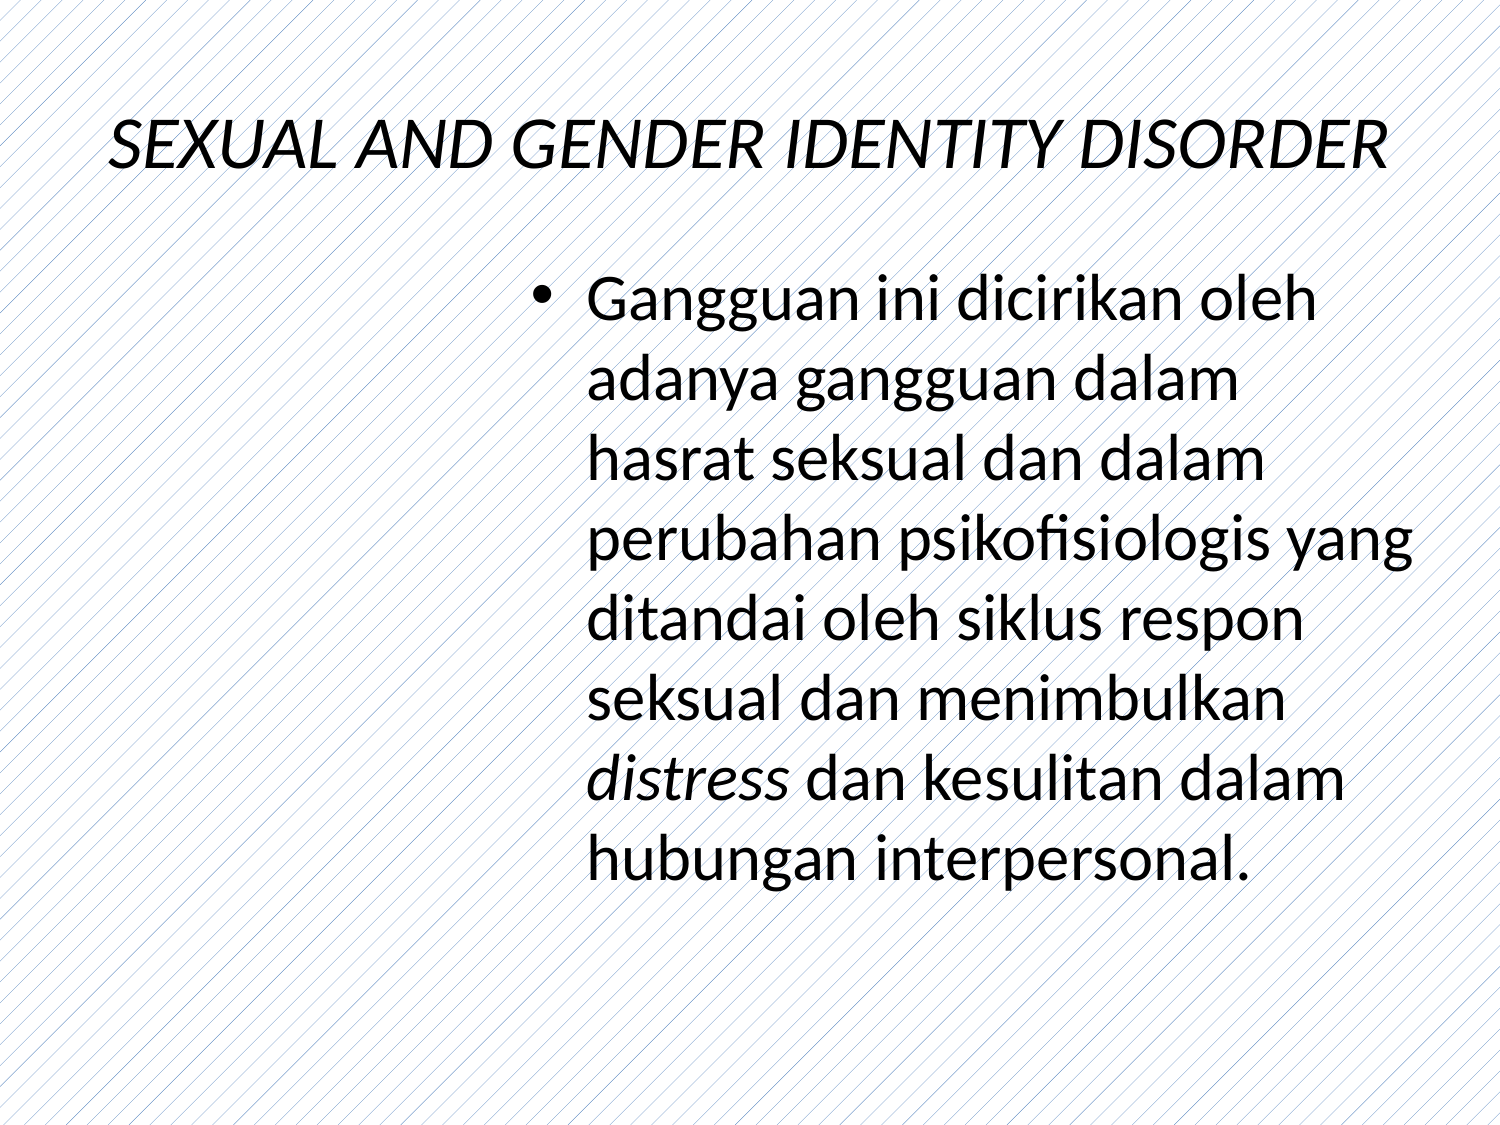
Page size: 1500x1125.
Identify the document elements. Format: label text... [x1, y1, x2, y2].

list Gangguan ini dicirikan oleh adanya gangguan dalam hasrat seksual dan dalam perubahan psikofisiologis yang ditandai oleh siklus respon seksual dan menimbulkan distress dan kesulitan dalam hubungan interpersonal. [515, 246, 1437, 985]
title SEXUAL AND GENDER IDENTITY DISORDER [75, 45, 1425, 233]
